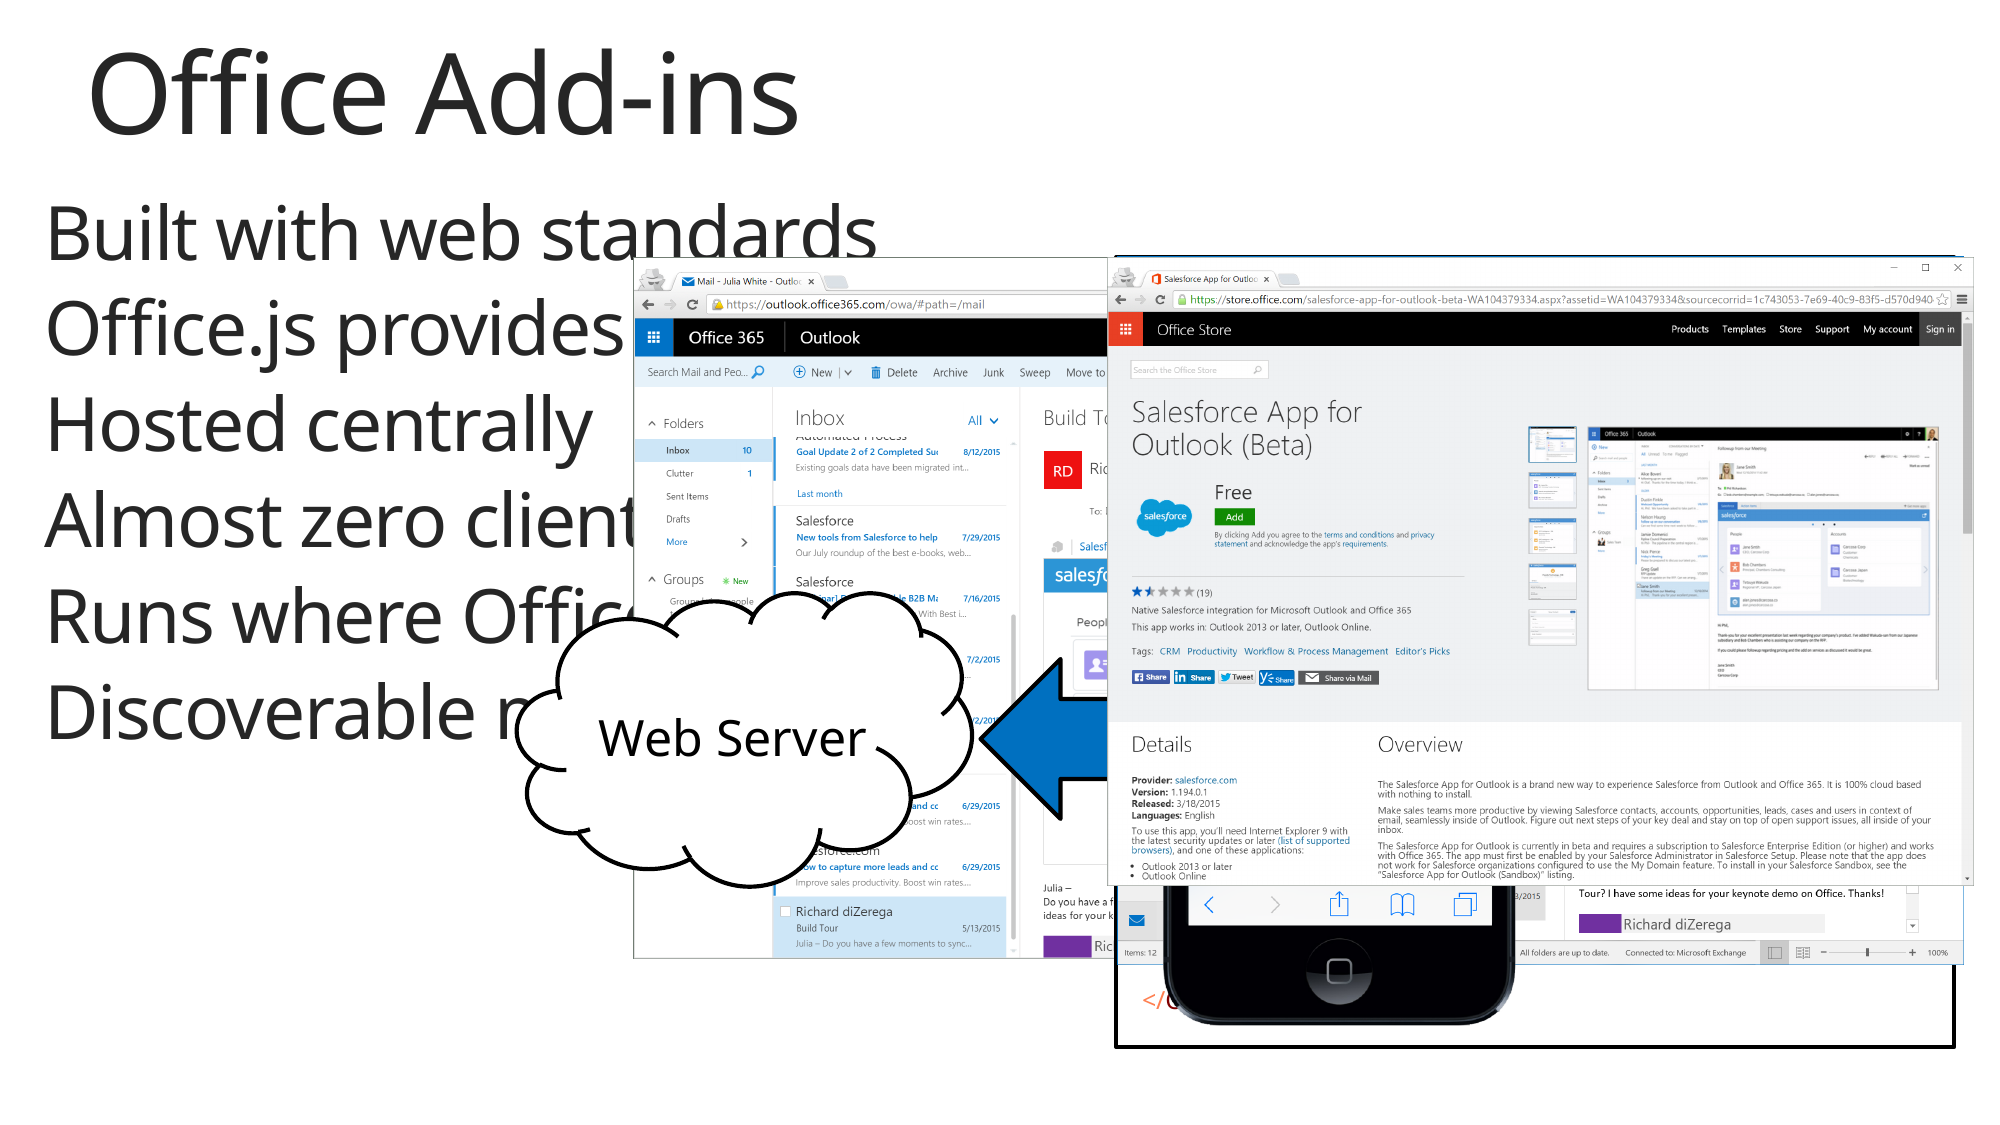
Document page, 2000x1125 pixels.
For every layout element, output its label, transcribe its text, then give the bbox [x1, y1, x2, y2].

picture [632, 255, 1974, 1028]
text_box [1113, 253, 2000, 1058]
title Office Add-ins [85, 37, 1914, 161]
list Built with web standards Office.js provides interop Hosted centrally Almost zero client footprint Runs where Office runs Discoverable marketplace [44, 195, 1153, 859]
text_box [516, 591, 1107, 886]
